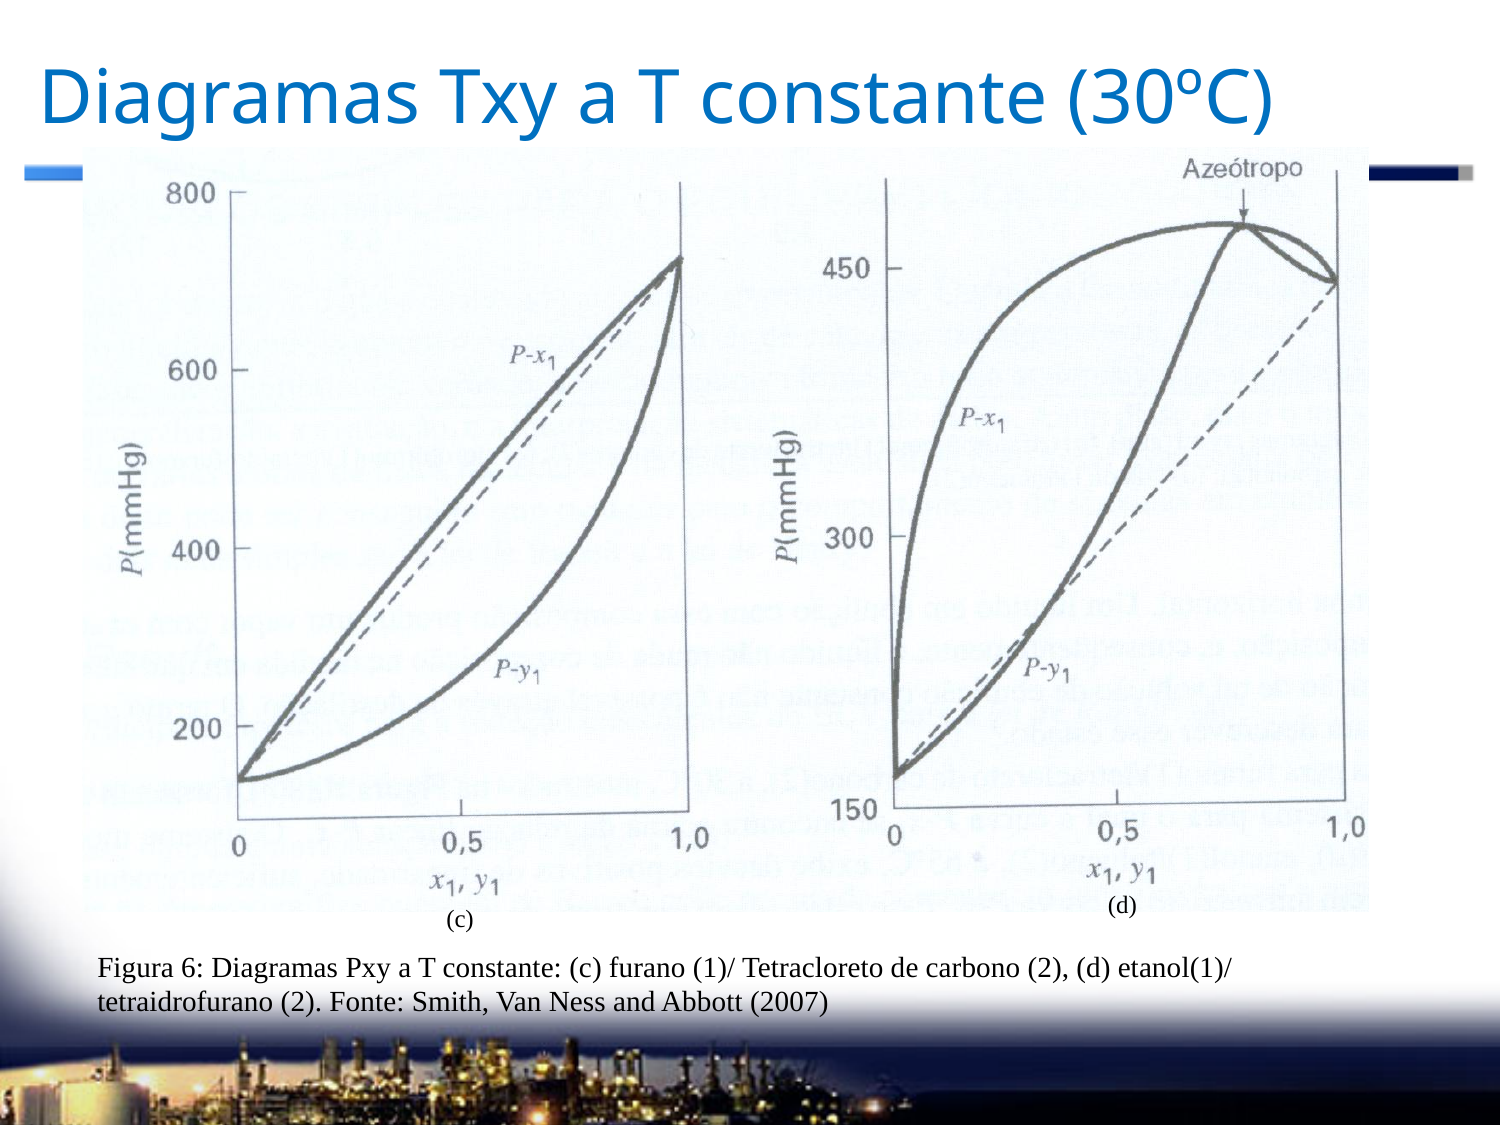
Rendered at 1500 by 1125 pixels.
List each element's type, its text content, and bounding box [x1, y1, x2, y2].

text_box Figura 6: Diagramas Pxy a T constante: (c) furano (1)/ Tetracloreto de carbono (2), (d) etanol(1)/ tetraidrofurano (2). Fonte: Smith, Van Ness and Abbott (2007) [82, 940, 1418, 1026]
title Diagramas Txy a T constante (30ºC) [23, 0, 1477, 188]
text_box (c) [431, 920, 489, 940]
text_box (d) [1093, 920, 1152, 927]
picture [0, 0, 1500, 1125]
